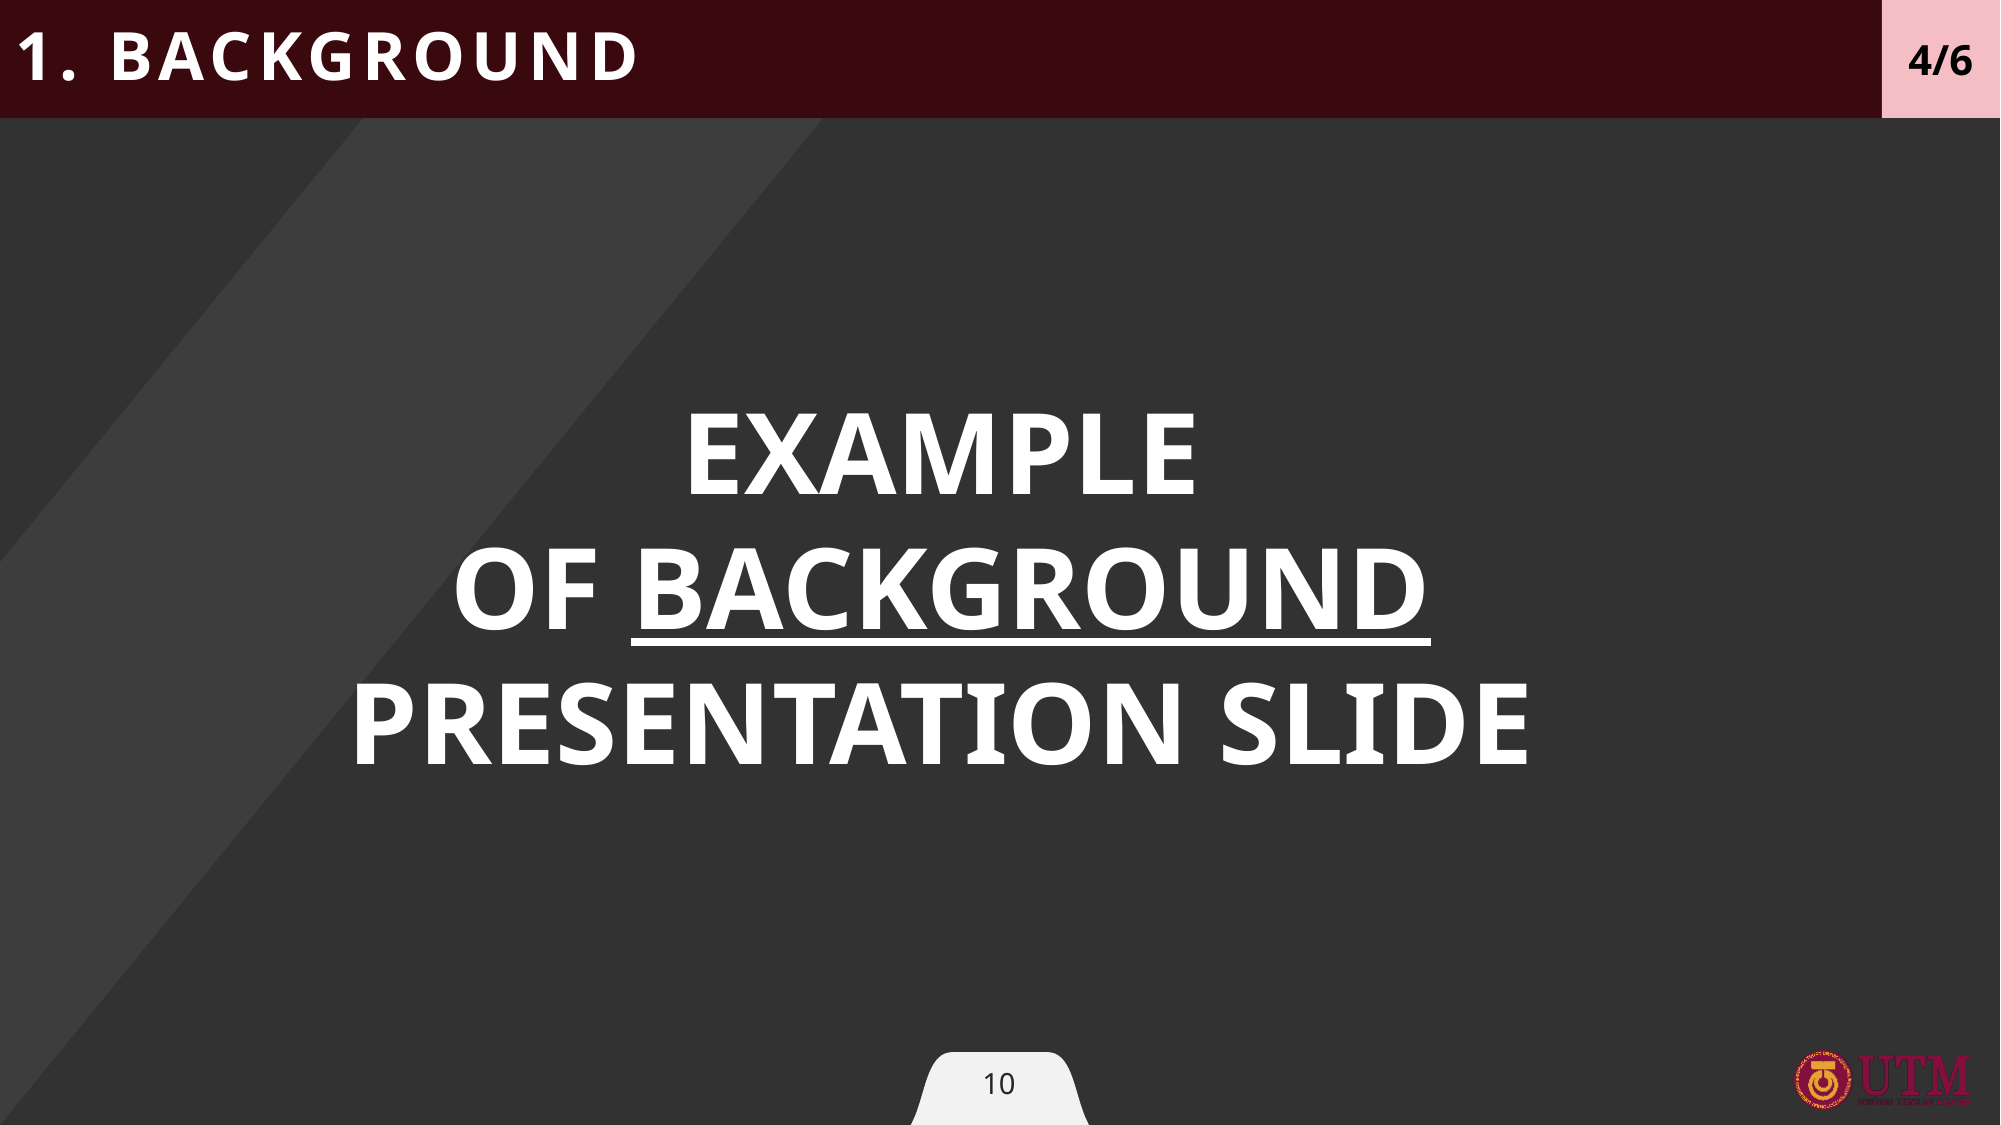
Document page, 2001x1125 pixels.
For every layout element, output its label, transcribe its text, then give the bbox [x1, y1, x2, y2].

text_box 4/6 [1881, 0, 2000, 118]
slide_number 10 [774, 1055, 1225, 1116]
title 1. BACKGROUND [0, 0, 1882, 119]
text_box EXAMPLE OF BACKGROUND PRESENTATION SLIDE [318, 374, 1564, 795]
picture [1794, 1050, 1970, 1110]
